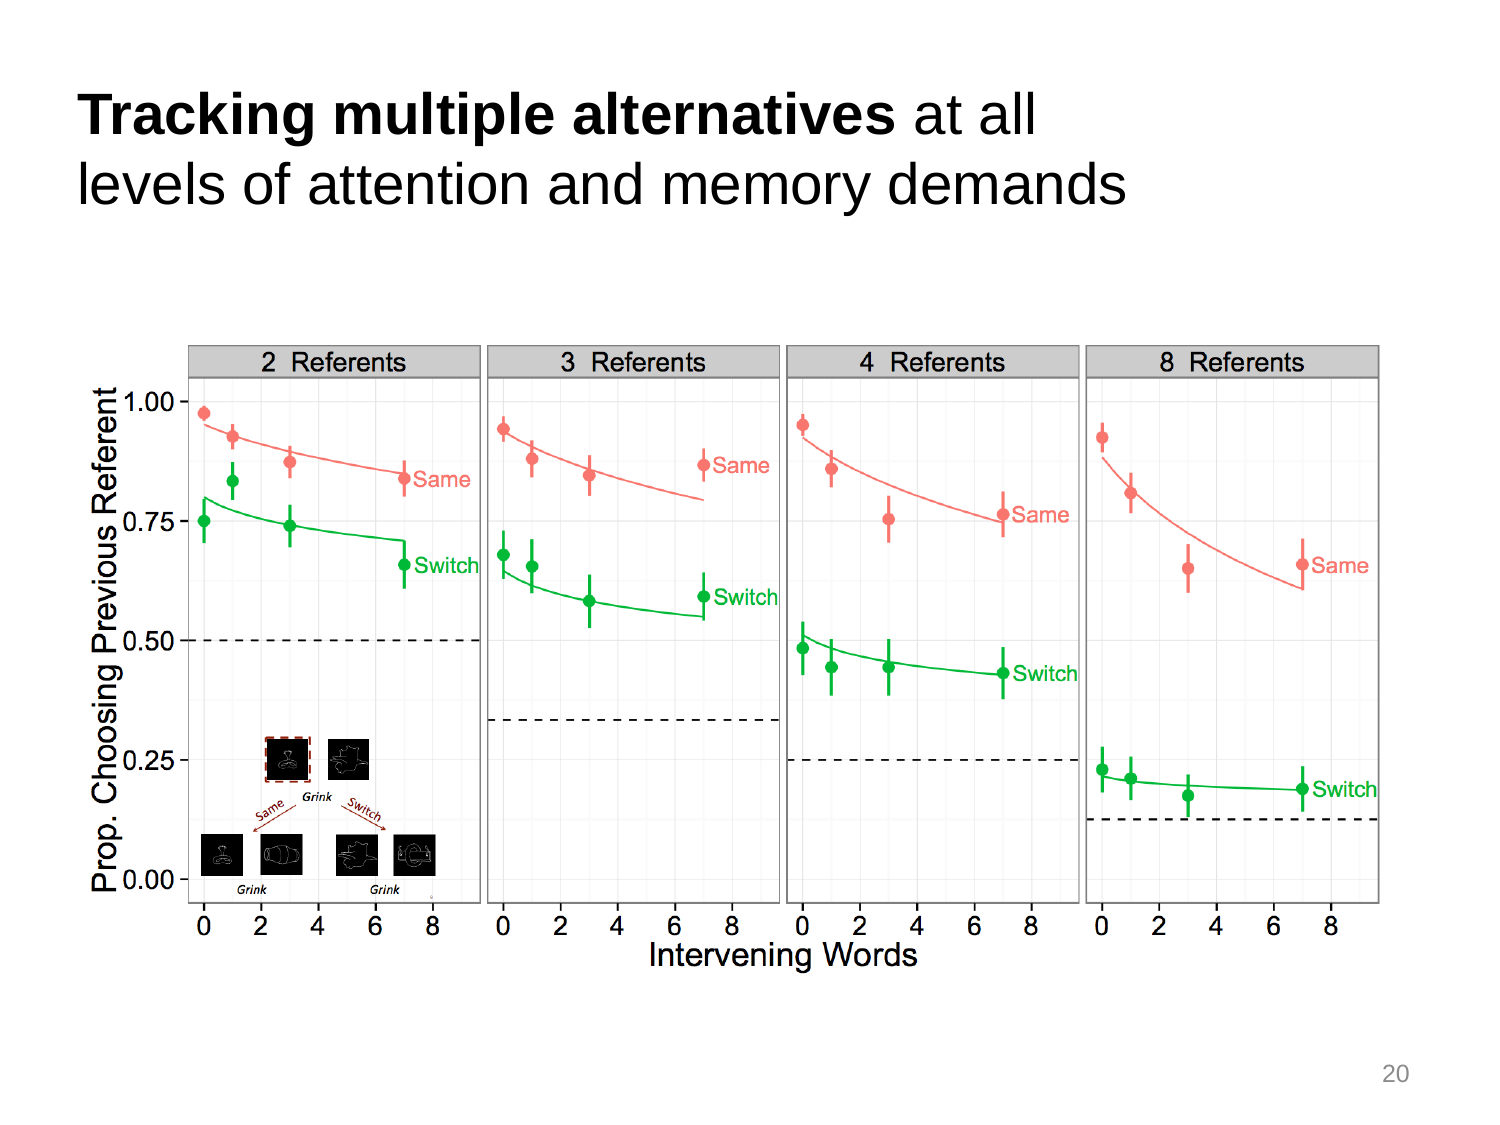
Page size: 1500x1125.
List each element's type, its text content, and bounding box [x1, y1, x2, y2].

text_box Tracking multiple alternatives at all levels of attention and memory demands [62, 69, 1193, 224]
slide_number 20 [1074, 1042, 1425, 1103]
picture [71, 324, 1401, 985]
